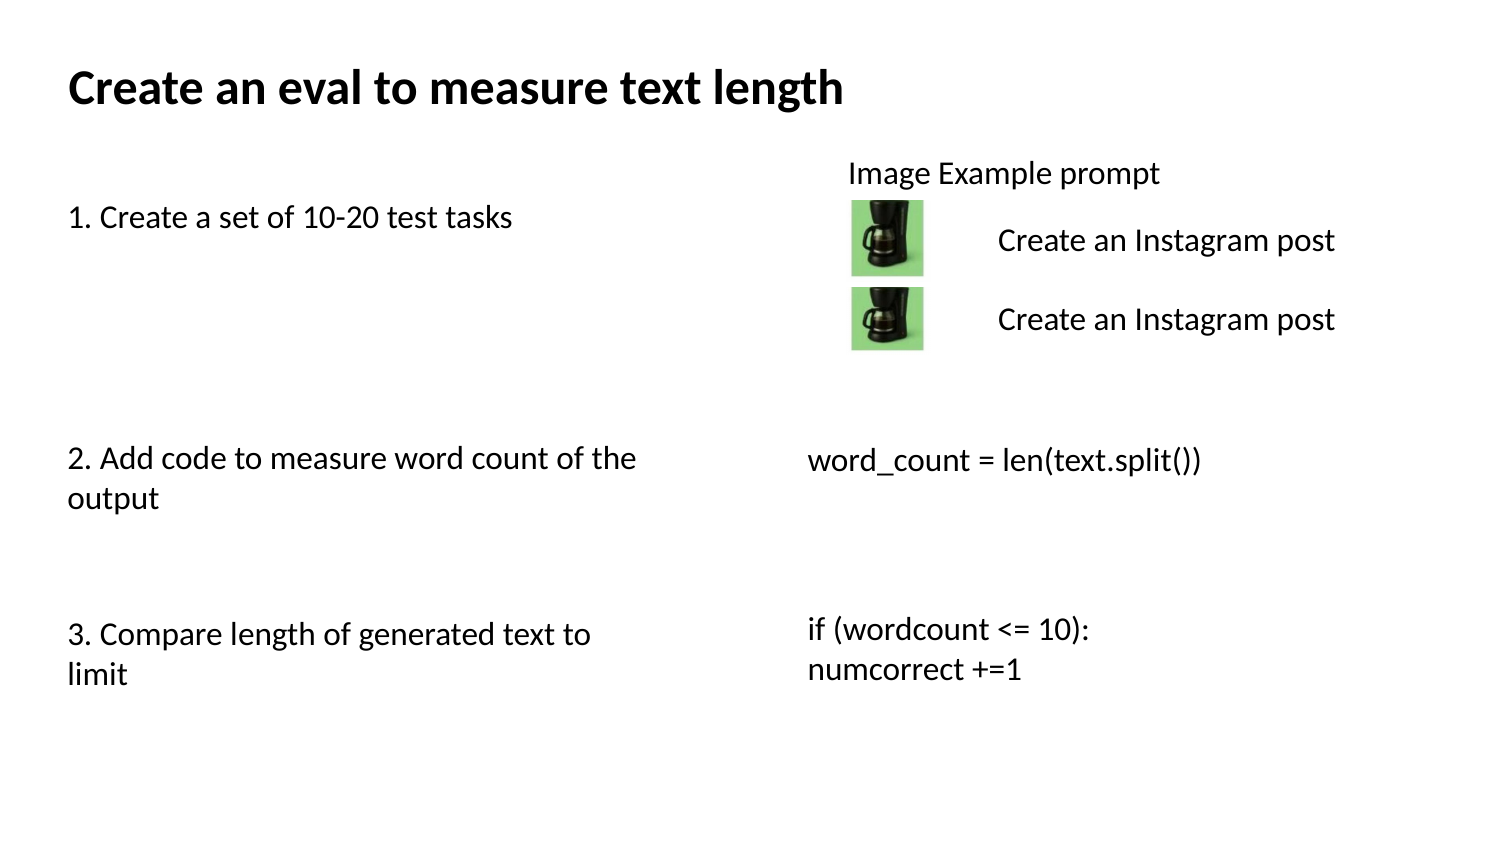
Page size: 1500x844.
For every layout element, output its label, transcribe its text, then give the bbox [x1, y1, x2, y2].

text_box 1. Create a set of 10-20 test tasks [52, 187, 685, 243]
text_box 3. Compare length of generated text to limit [52, 604, 625, 700]
text_box 2. Add code to measure word count of the output [52, 428, 736, 524]
picture [846, 286, 932, 355]
picture [846, 200, 932, 282]
text_box Create an Instagram post [983, 211, 1371, 266]
text_box Create an Instagram post [983, 289, 1371, 345]
text_box word_count = len(text.split()) [792, 430, 1323, 486]
text_box Create an eval to measure text length [53, 47, 1167, 122]
text_box Image Example prompt [833, 143, 1238, 199]
text_box if (wordcount <= 10): numcorrect +=1 [792, 599, 1185, 695]
